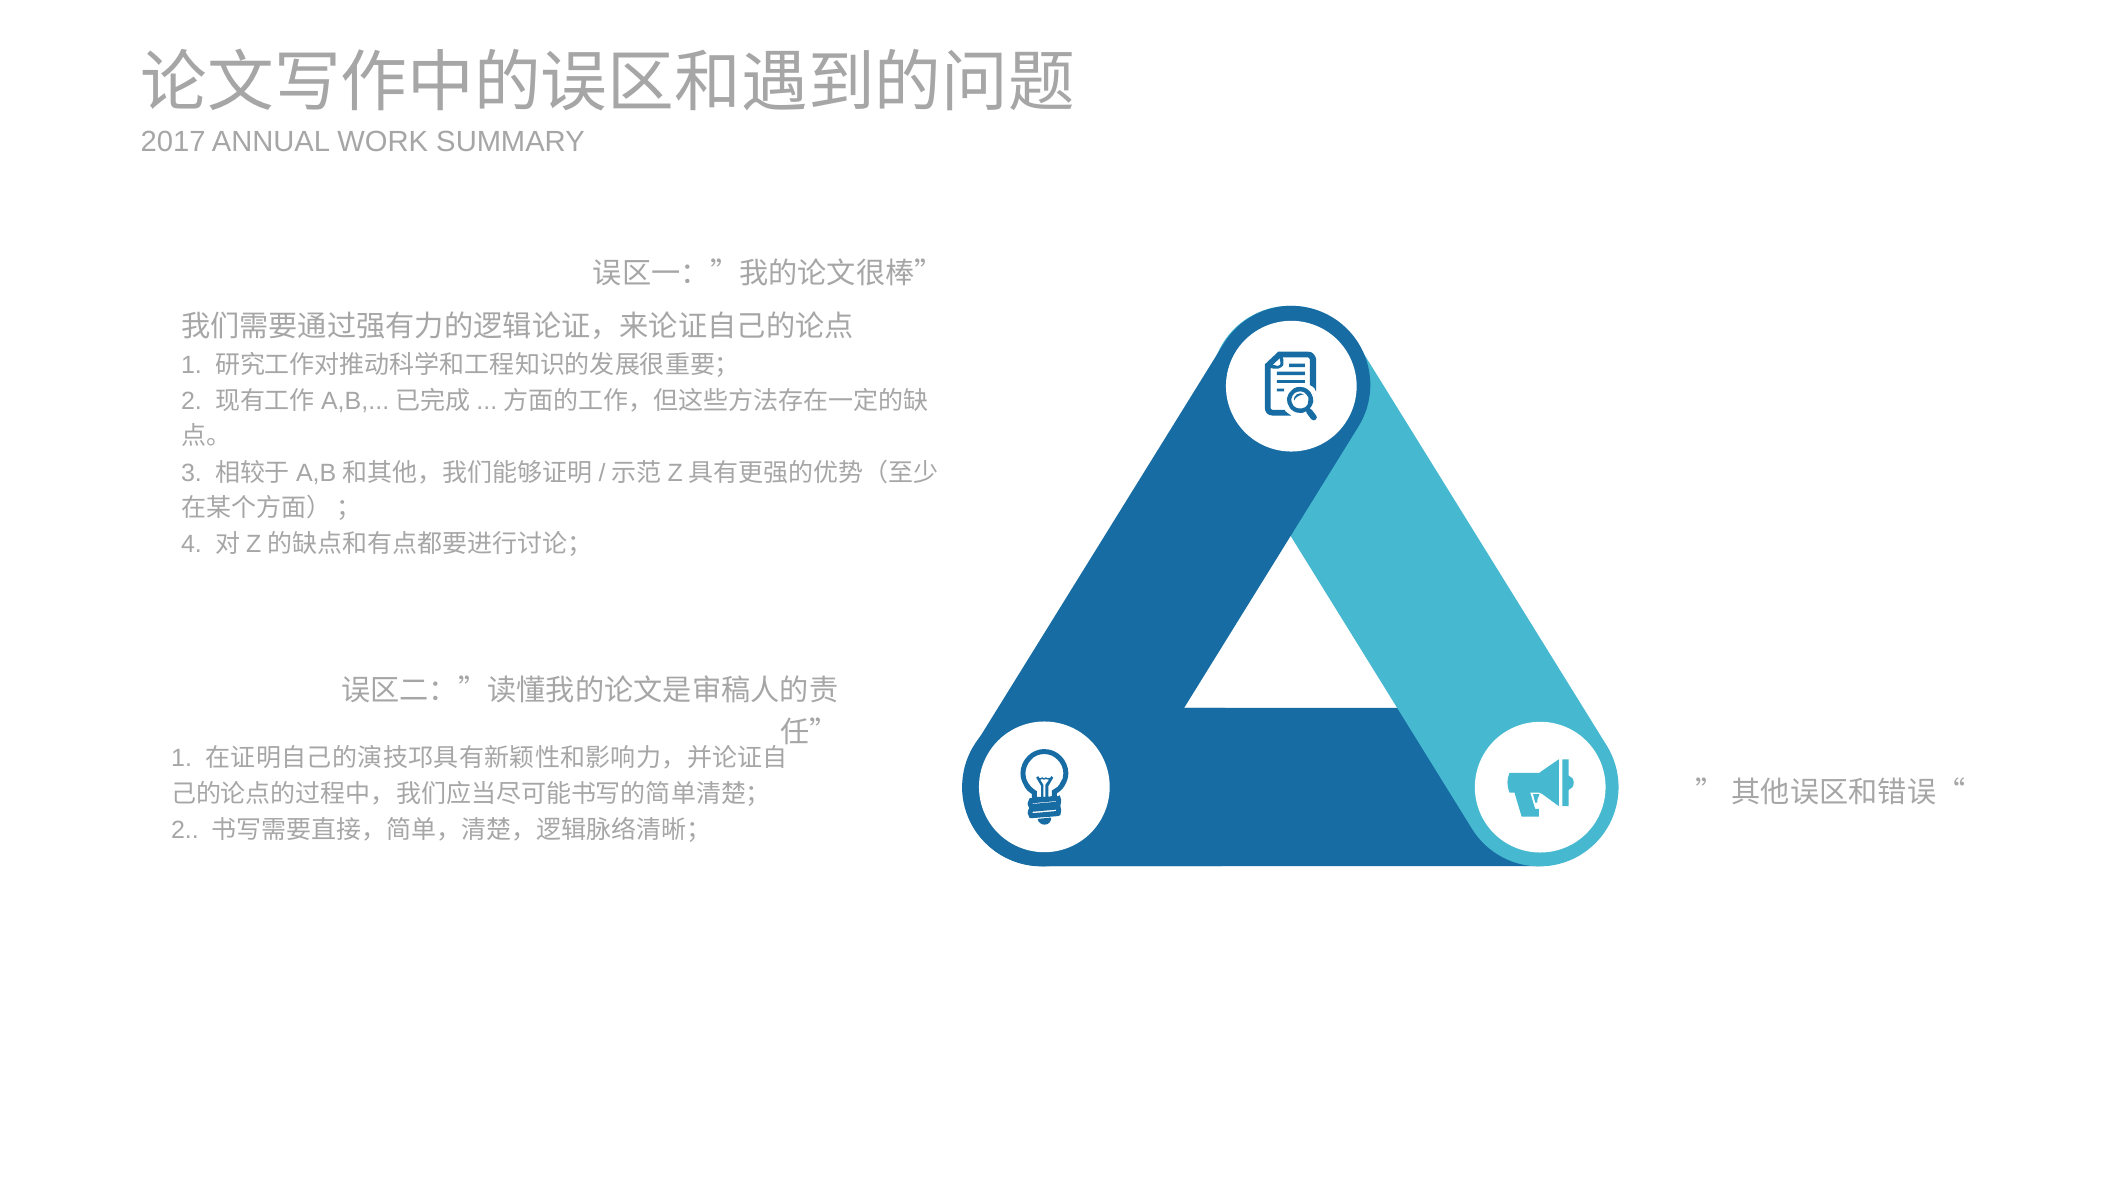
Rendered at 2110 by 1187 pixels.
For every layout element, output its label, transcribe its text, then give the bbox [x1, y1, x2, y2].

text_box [156, 657, 854, 853]
text_box 2017 ANNUAL WORK SUMMARY [140, 122, 602, 158]
text_box ”其他误区和错误“ [1680, 759, 2088, 817]
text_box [962, 270, 1619, 902]
text_box 论文写作中的误区和遇到的问题 [140, 38, 1165, 119]
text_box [166, 240, 961, 532]
